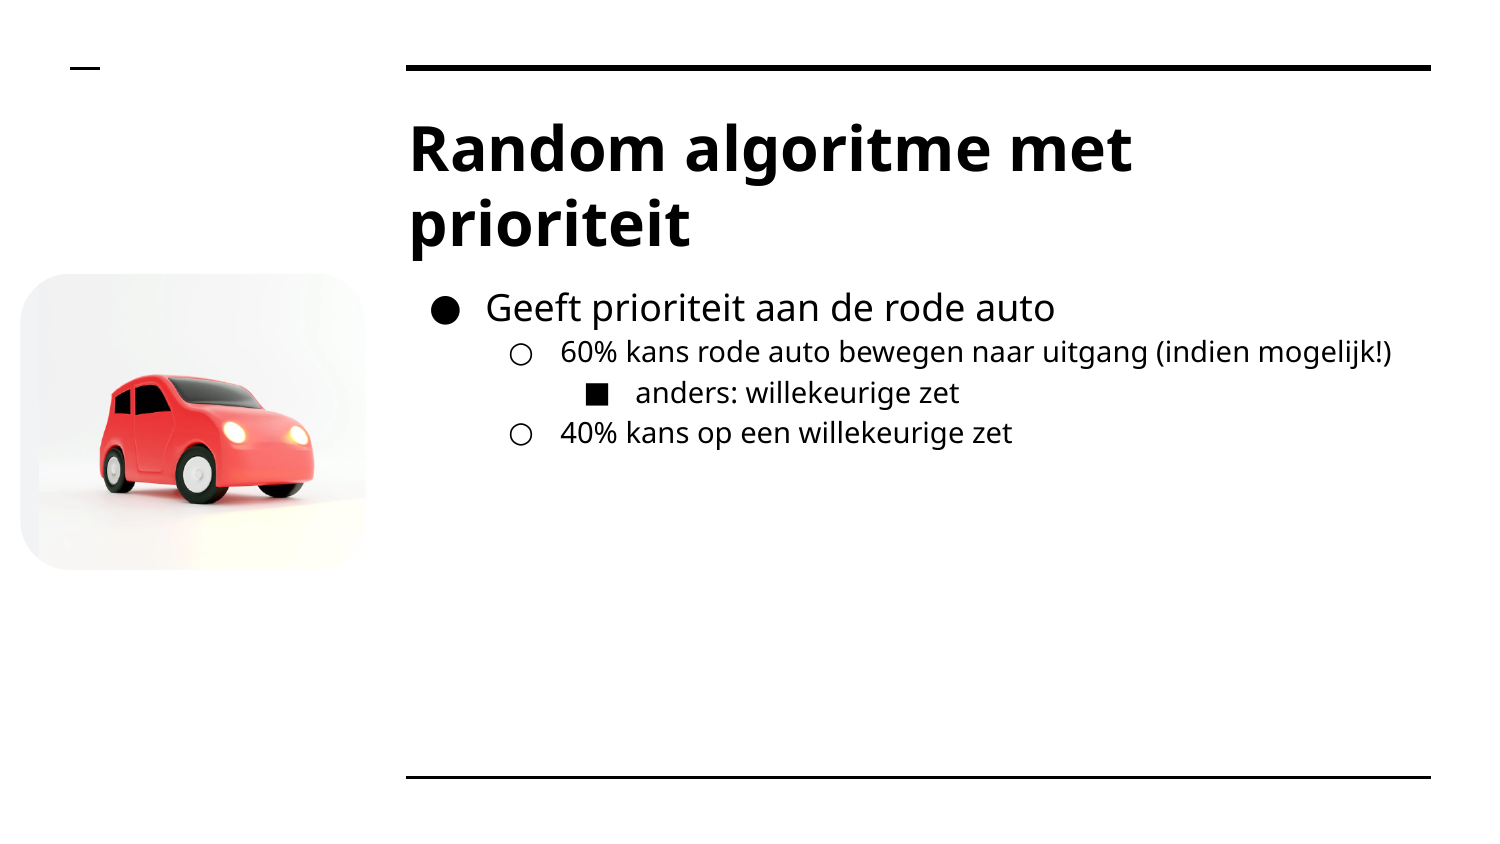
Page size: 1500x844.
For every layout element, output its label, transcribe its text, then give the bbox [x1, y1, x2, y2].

title Random algoritme met prioriteit [393, 94, 1431, 199]
list Geeft prioriteit aan de rode auto 60% kans rode auto bewegen naar uitgang (indien mogelijk!) anders: willekeurige zet 40% kans op een willekeurige zet [395, 261, 1433, 755]
picture [20, 273, 366, 571]
